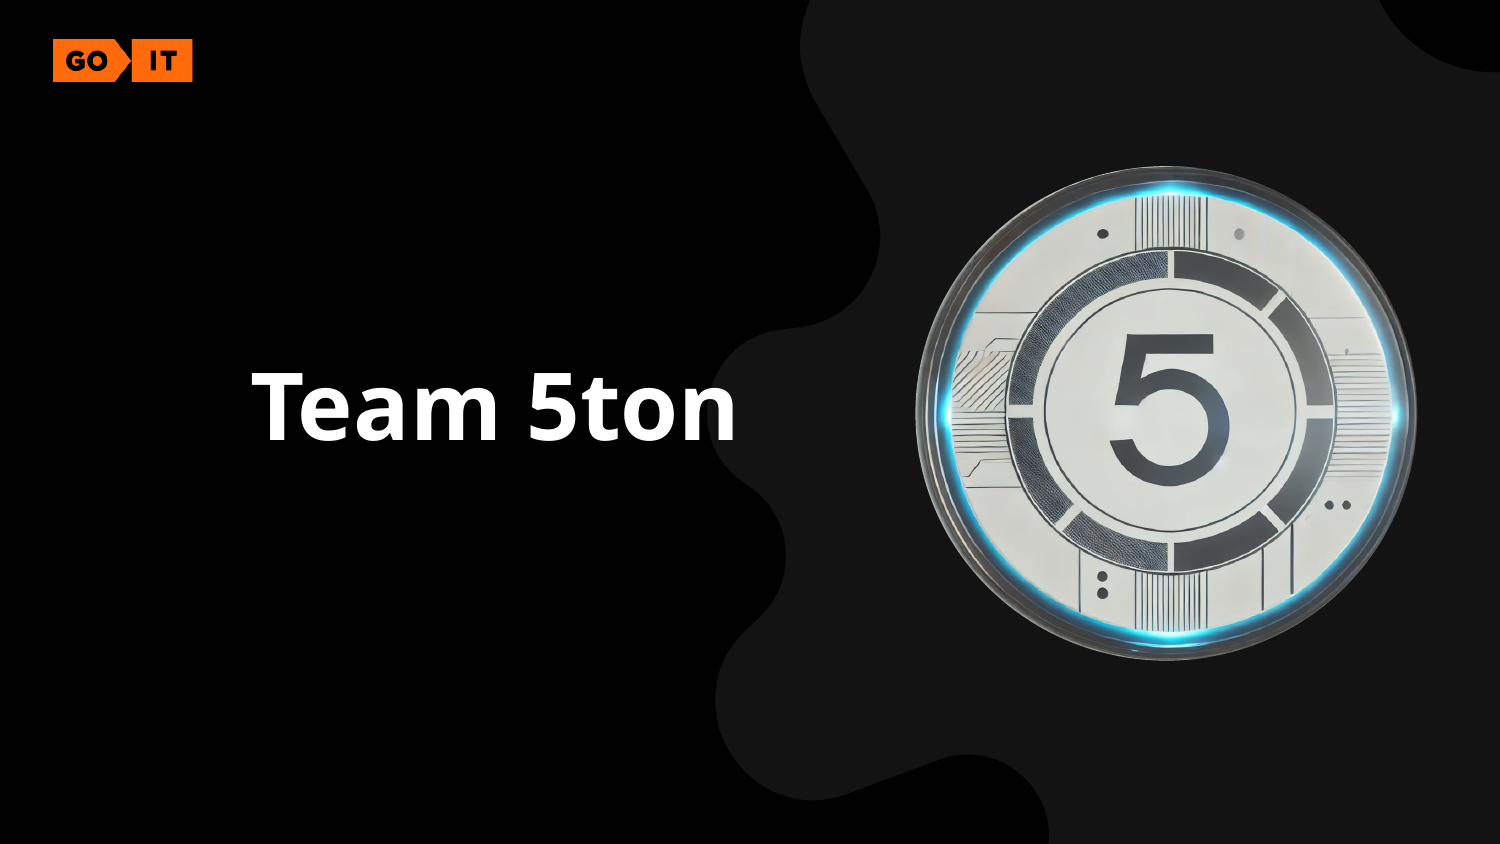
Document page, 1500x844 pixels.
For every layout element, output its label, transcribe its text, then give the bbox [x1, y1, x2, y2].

picture [0, 0, 1500, 844]
text_box Team 5ton [0, 319, 910, 508]
